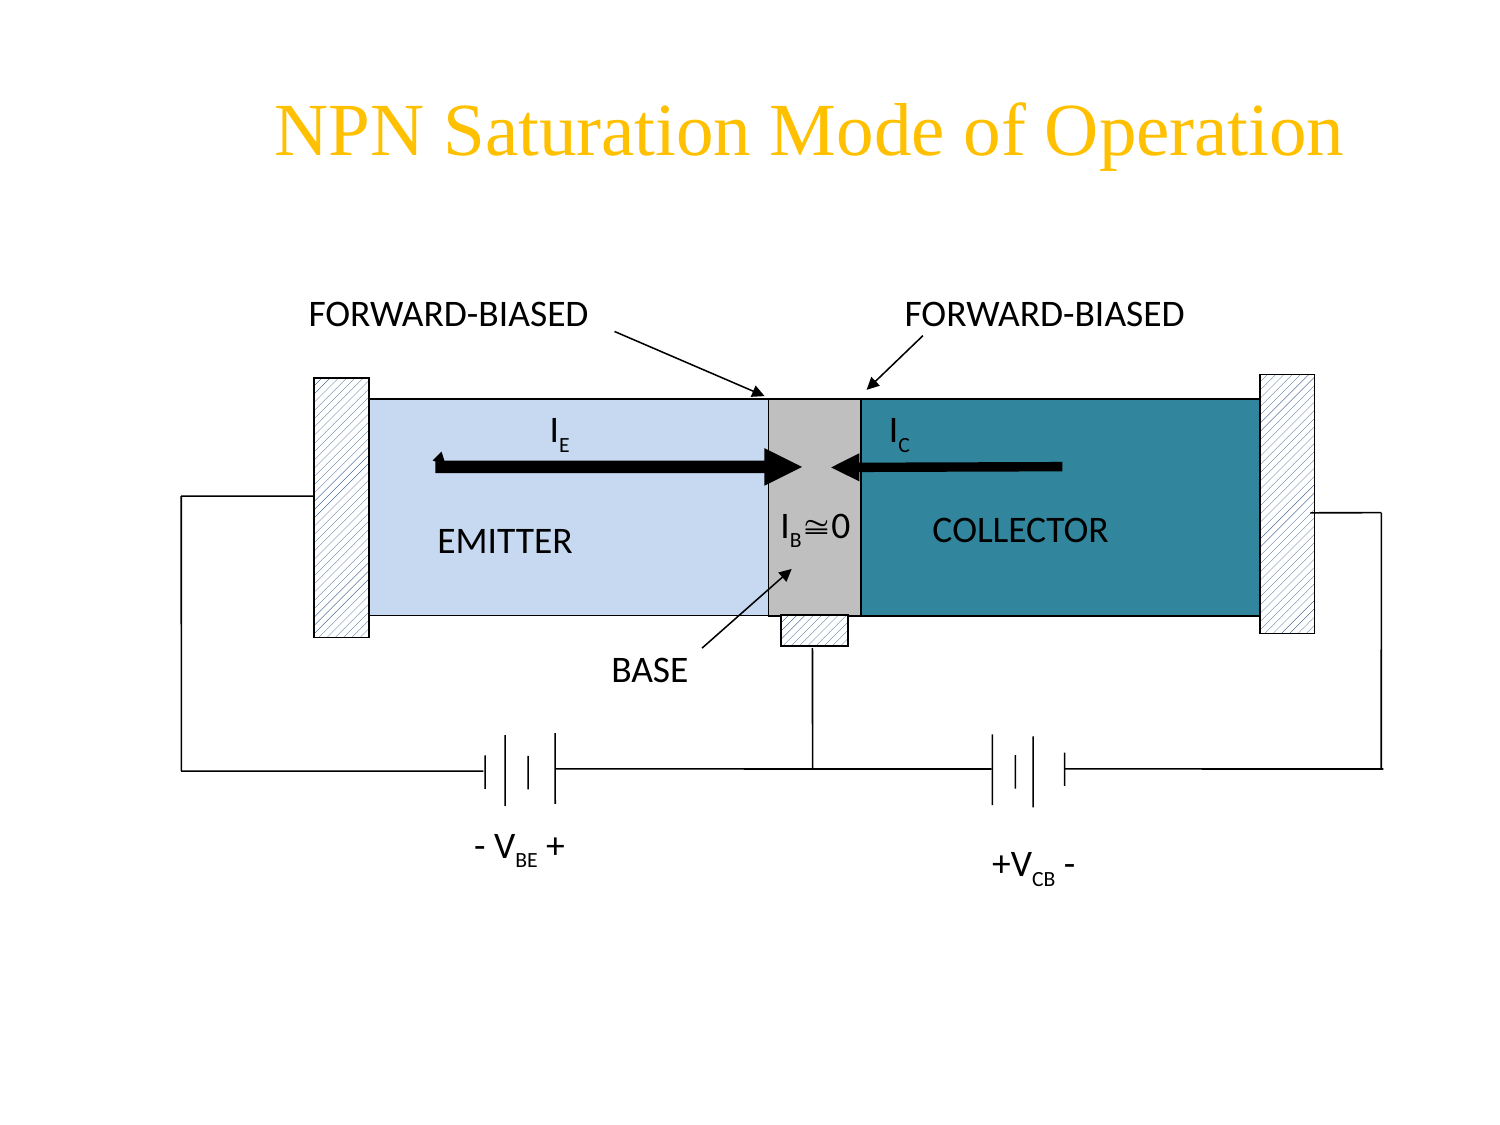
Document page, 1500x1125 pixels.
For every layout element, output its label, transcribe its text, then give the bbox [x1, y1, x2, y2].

title NPN Saturation Mode of Operation [274, 80, 1354, 173]
text_box - VBE + [459, 816, 636, 880]
text_box +VCB - [977, 831, 1113, 898]
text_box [180, 280, 1384, 808]
